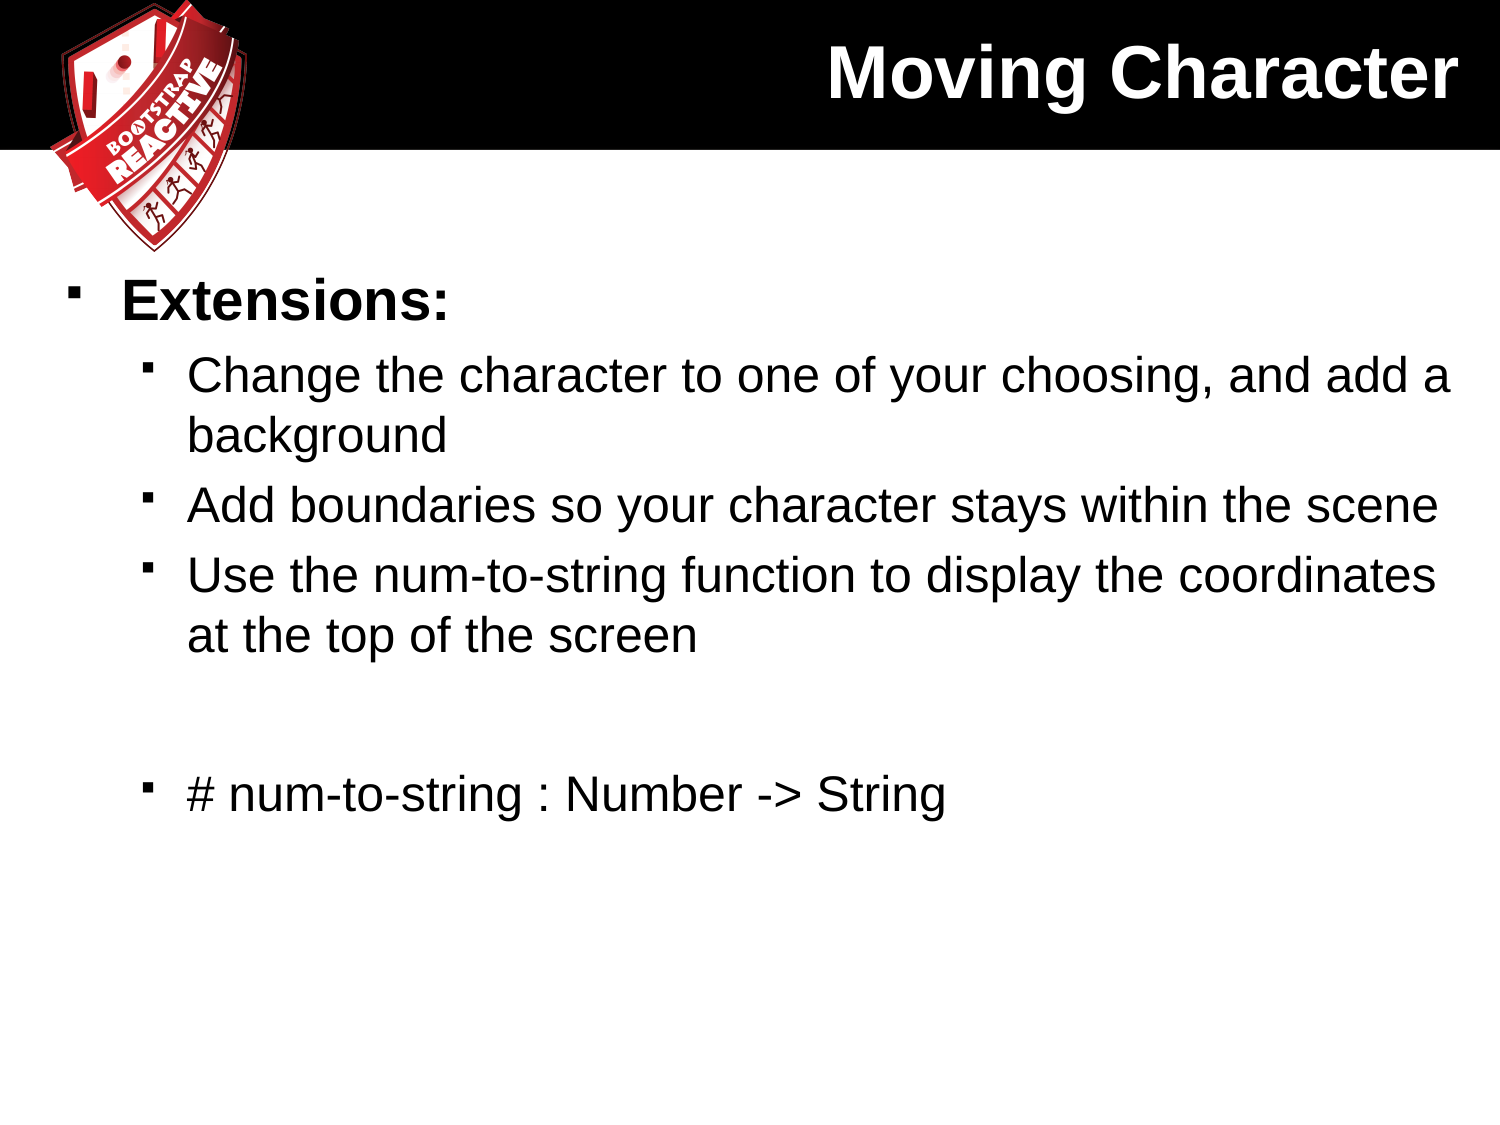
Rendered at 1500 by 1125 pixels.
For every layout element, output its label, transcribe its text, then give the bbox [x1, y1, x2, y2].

picture [50, 138, 250, 252]
title Moving Character [50, 0, 1475, 138]
list Extensions: Change the character to one of your choosing, and add a background Add boundaries so your character stays within the scene Use the num-to-string function to display the coordinates at the top of the screen # num-to-string : Number -> String [50, 254, 1475, 998]
